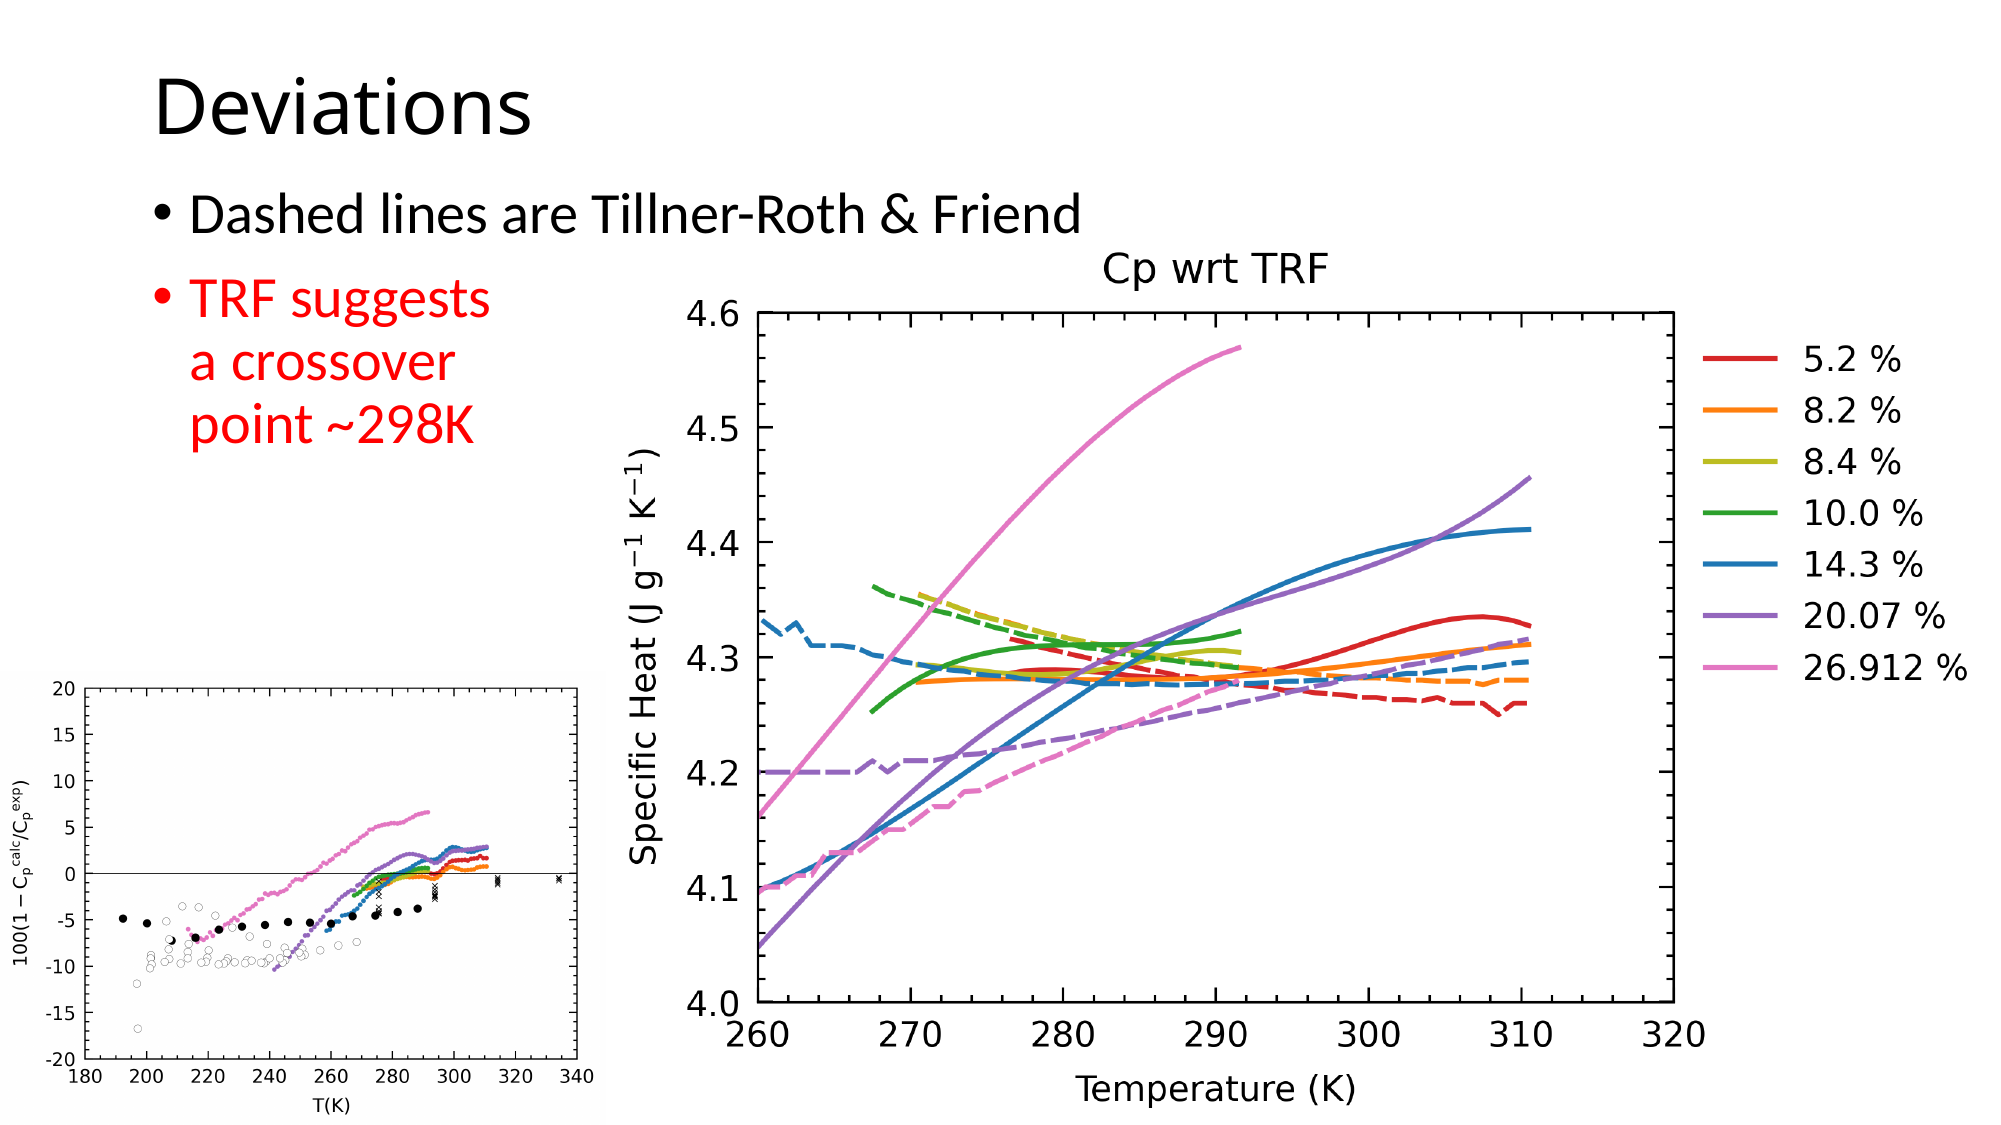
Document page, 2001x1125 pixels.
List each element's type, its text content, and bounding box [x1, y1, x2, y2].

text_box Deviations [137, 59, 1913, 159]
list Dashed lines are Tillner-Roth & Friend TRF suggests a crossover point ~298K [137, 176, 1924, 671]
picture [0, 233, 2000, 1125]
